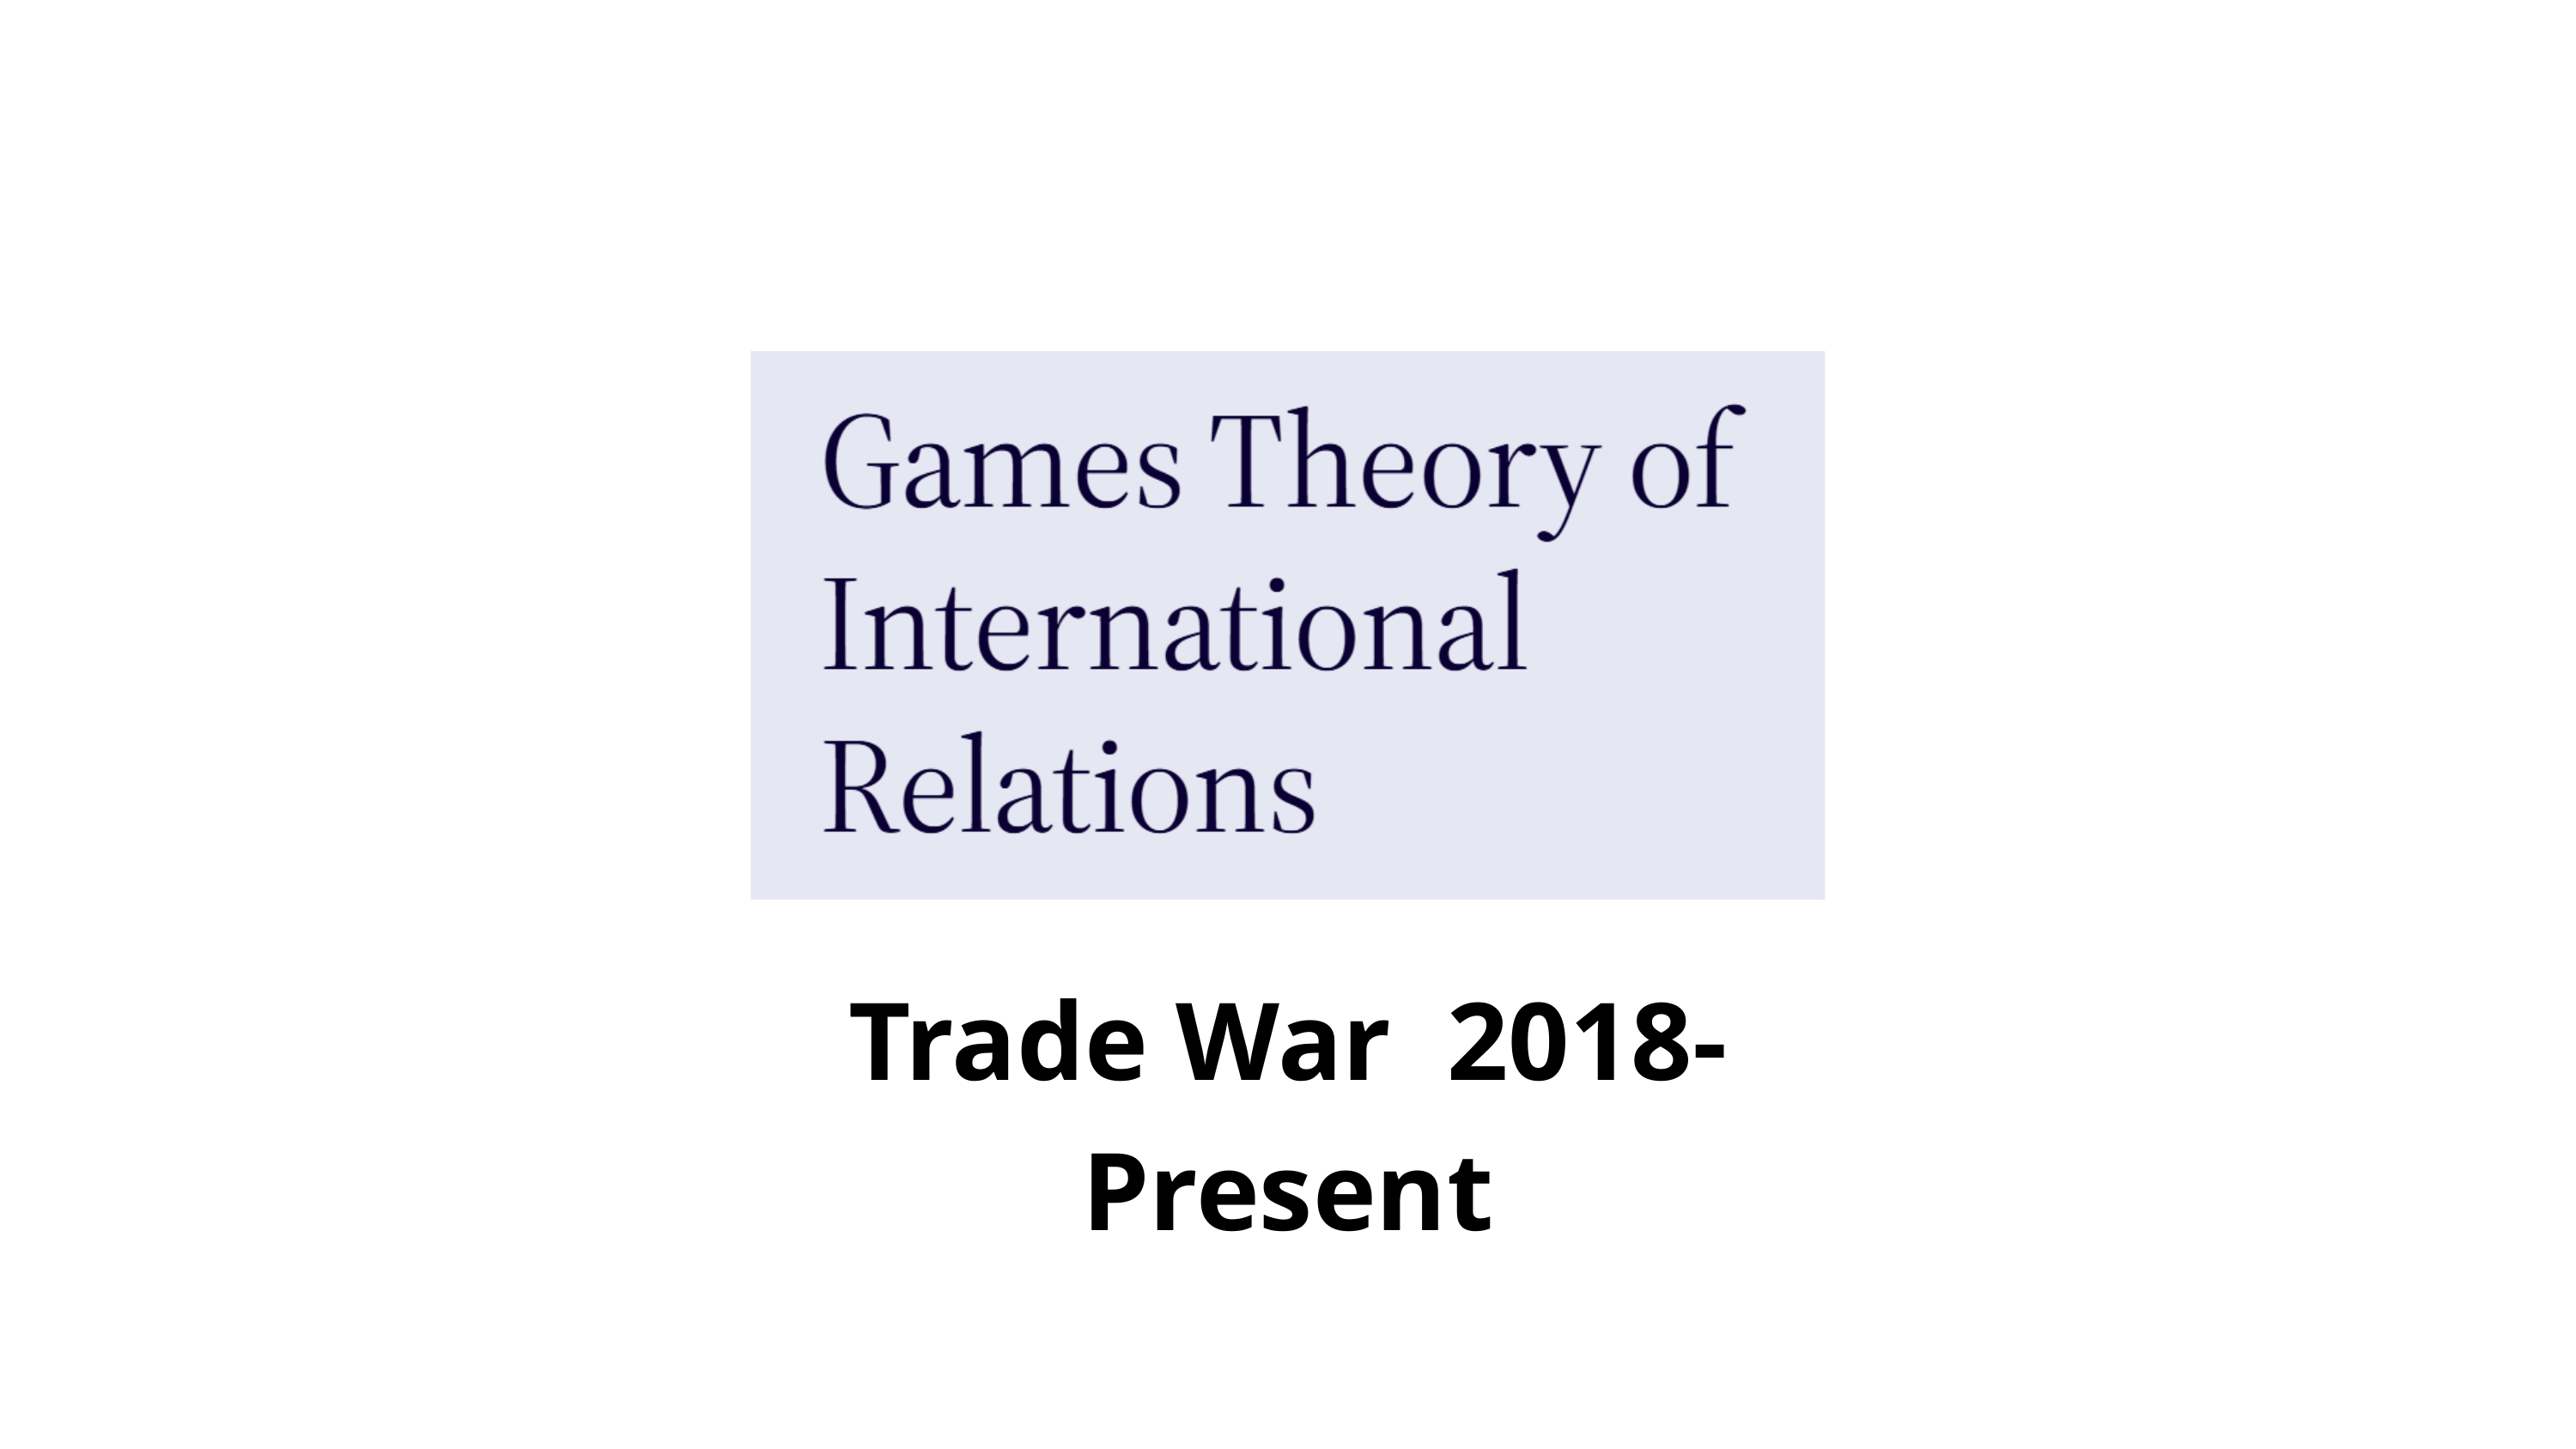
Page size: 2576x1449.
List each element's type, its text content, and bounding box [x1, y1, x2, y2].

text_box Trade War 2018-Present [642, 951, 1934, 1252]
text_box [750, 351, 1826, 900]
